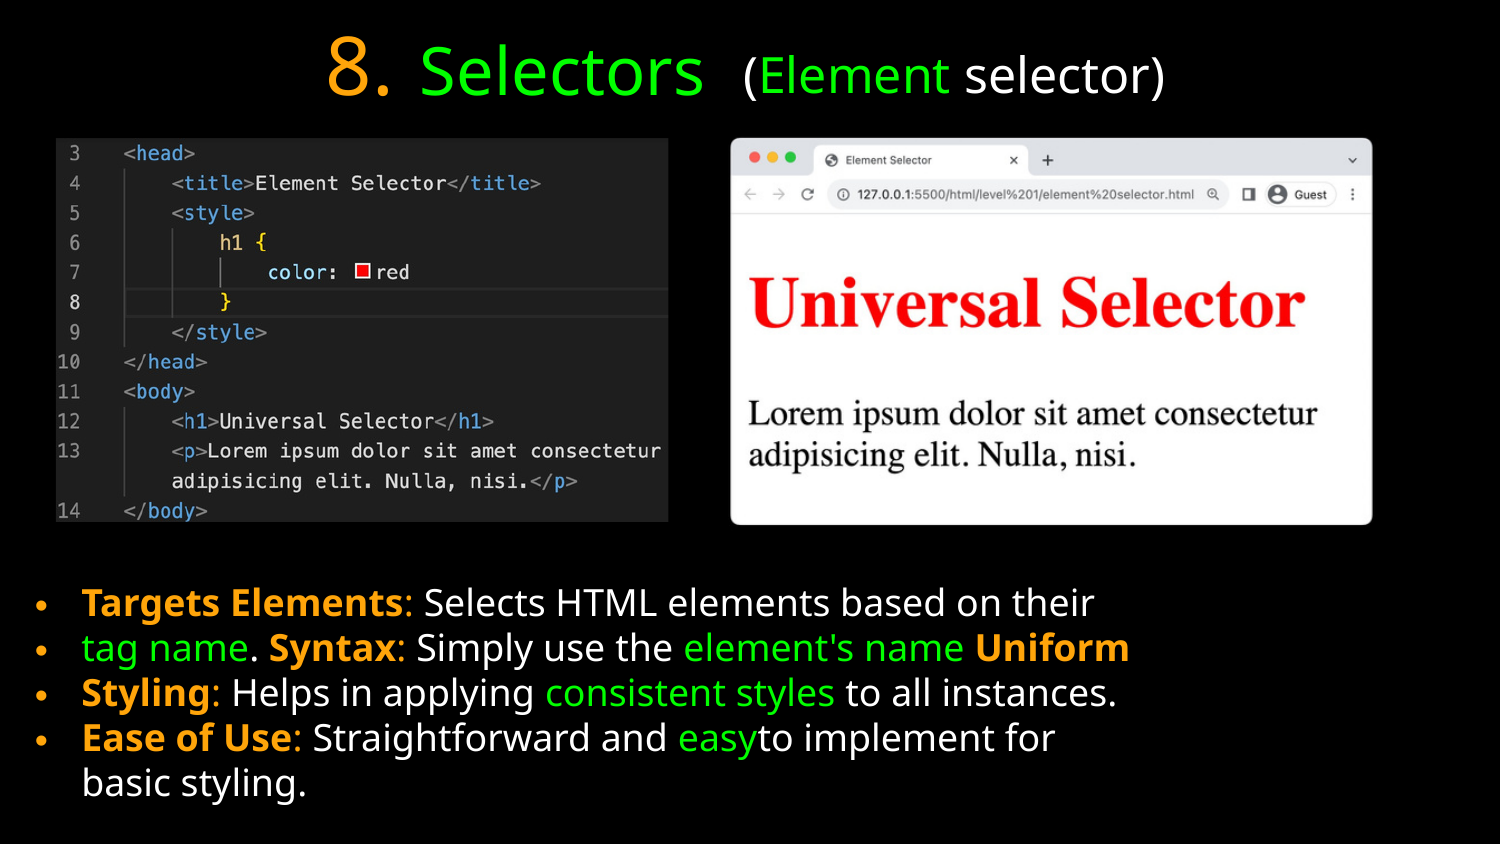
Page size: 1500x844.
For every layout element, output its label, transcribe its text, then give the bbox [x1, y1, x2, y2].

text_box Selectors [419, 15, 750, 109]
text_box 8. [325, 0, 397, 112]
text_box [719, 129, 1384, 534]
text_box [55, 138, 669, 522]
text_box (Element selector) [743, 33, 1184, 104]
text_box Targets Elements: Selects HTML elements based on their tag name. Syntax: Simply use the element's name Uniform Styling: Helps in applying consistent styles to all instances. Ease of Use: Straightforward and easyto implement for basic styling. [81, 578, 1155, 804]
text_box • • • • [34, 581, 49, 762]
